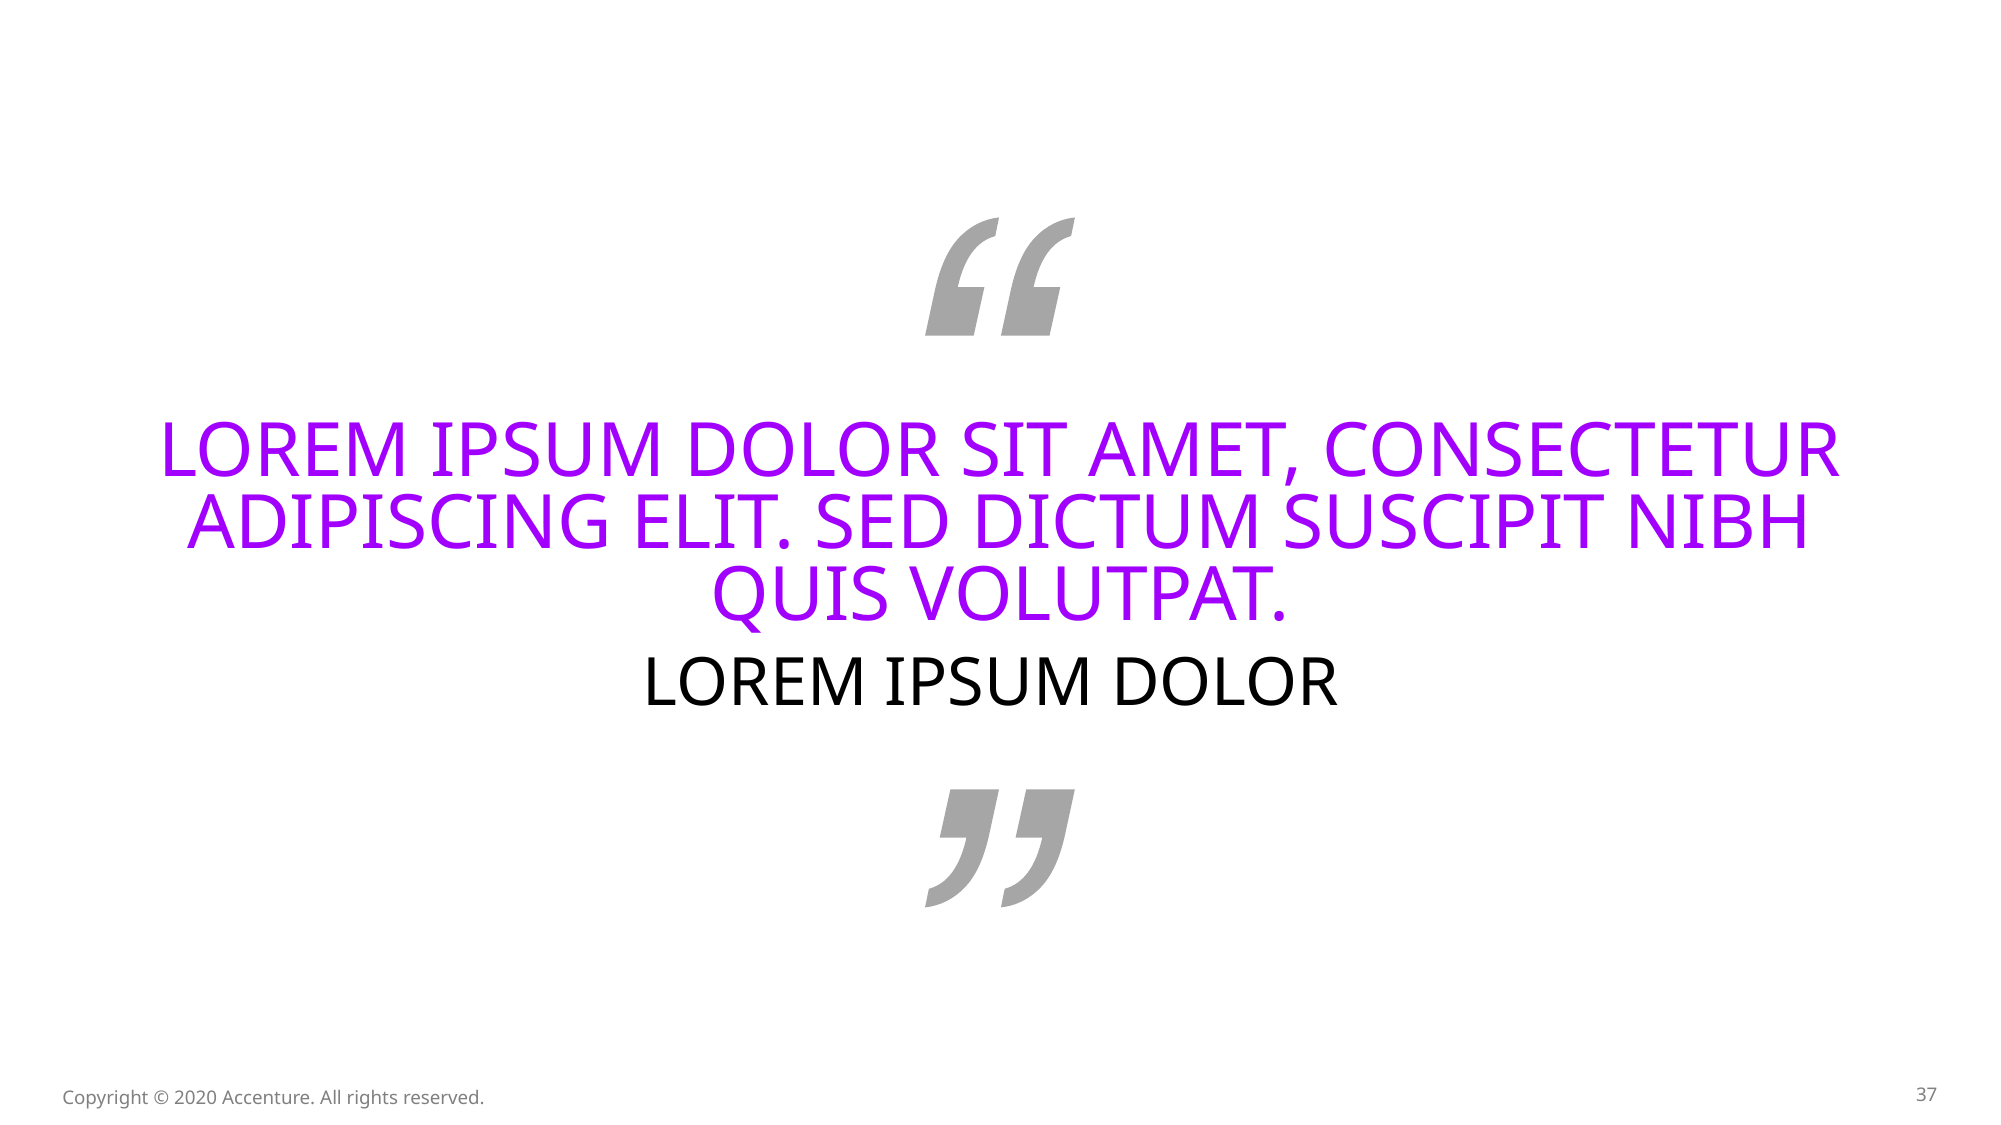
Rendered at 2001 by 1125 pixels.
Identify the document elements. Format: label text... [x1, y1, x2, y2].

text_box [1000, 217, 1075, 336]
text_box [1000, 789, 1075, 908]
text_box [925, 217, 1000, 336]
text_box [925, 789, 1000, 908]
text_box Lorem ipsum dolor sit amet, consectetur adipiscing elit. Sed dictum suscipit nibh quis volutpat. Lorem ipsum dolor [125, 407, 1875, 718]
